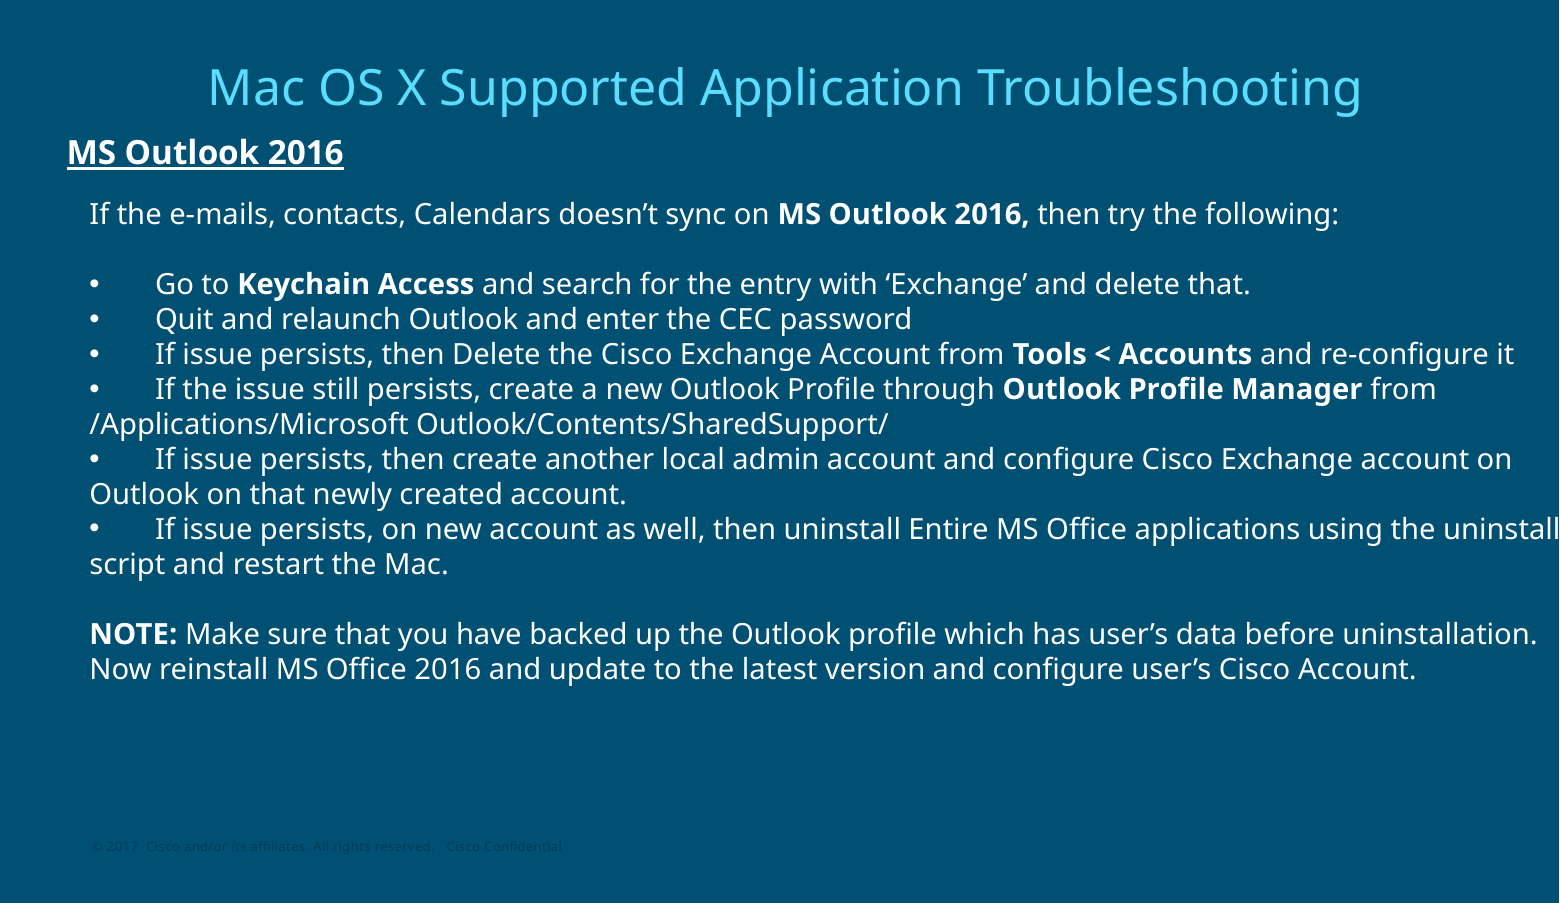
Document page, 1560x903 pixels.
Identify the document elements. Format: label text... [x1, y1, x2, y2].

title Mac OS X Supported Application Troubleshooting [74, 59, 1498, 188]
text_box MS Outlook 2016 [51, 124, 545, 179]
text_box If the e-mails, contacts, Calendars doesn’t sync on MS Outlook 2016, then try the following: Go to Keychain Access and search for the entry with ‘Exchange’ and delete that. Quit and relaunch Outlook and enter the CEC password If issue persists, then Delete the Cisco Exchange Account from Tools < Accounts and re-configure it If the issue still persists, create a new Outlook Profile through Outlook Profile Manager from /Applications/Microsoft Outlook/Contents/SharedSupport/ If issue persists, then create another local admin account and configure Cisco Exchange account on Outlook on that newly created account. If issue persists, on new account as well, then uninstall Entire MS Office applications using the uninstaller script and restart the Mac. NOTE: Make sure that you have backed up the Outlook profile which has user’s data before uninstallation. Now reinstall MS Office 2016 and update to the latest version and configure user’s Cisco Account. [74, 188, 1560, 693]
